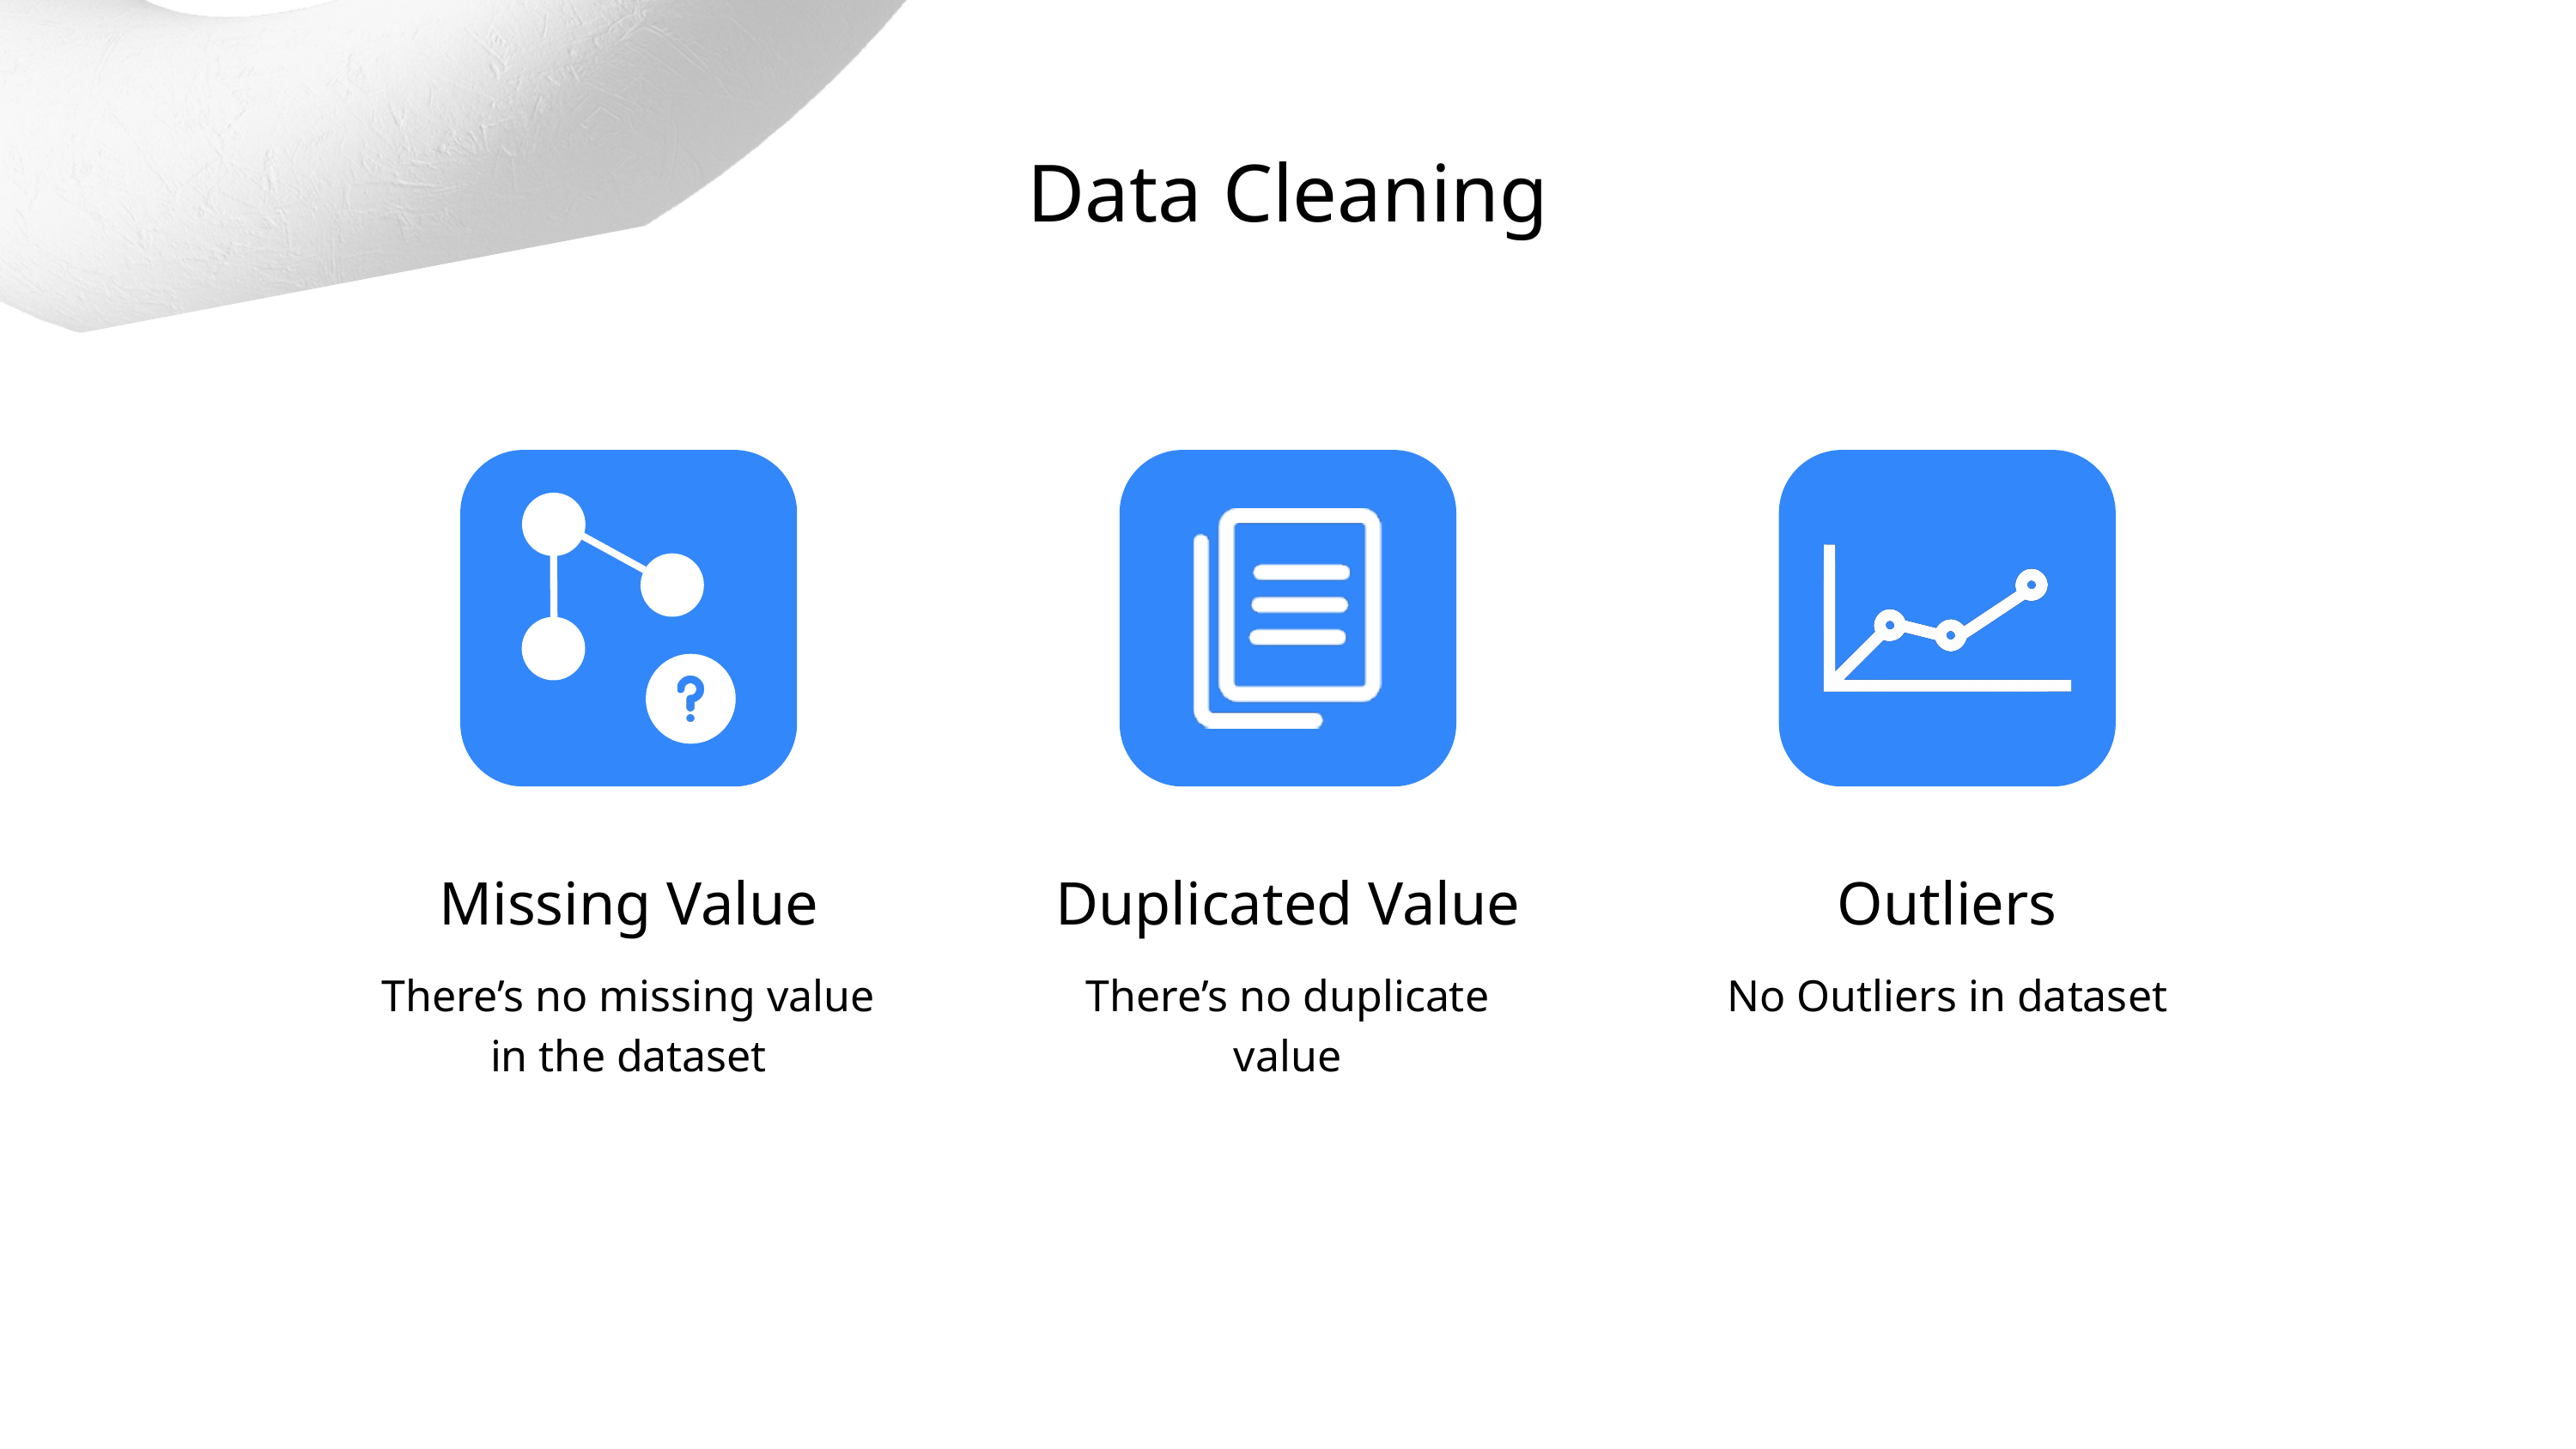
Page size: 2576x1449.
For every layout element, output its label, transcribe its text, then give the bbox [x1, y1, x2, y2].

text_box No Outliers in dataset [1686, 960, 2208, 1021]
text_box [0, 0, 1103, 349]
text_box There’s no missing value in the dataset [368, 960, 890, 1081]
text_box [521, 492, 736, 744]
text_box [1119, 449, 1457, 787]
text_box Outliers [1686, 853, 2208, 937]
text_box Duplicated Value [993, 853, 1584, 937]
text_box There’s no duplicate value [1027, 960, 1549, 1081]
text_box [1778, 449, 2117, 787]
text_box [459, 449, 798, 787]
text_box Missing Value [368, 853, 890, 937]
text_box Data Cleaning [582, 127, 2141, 239]
